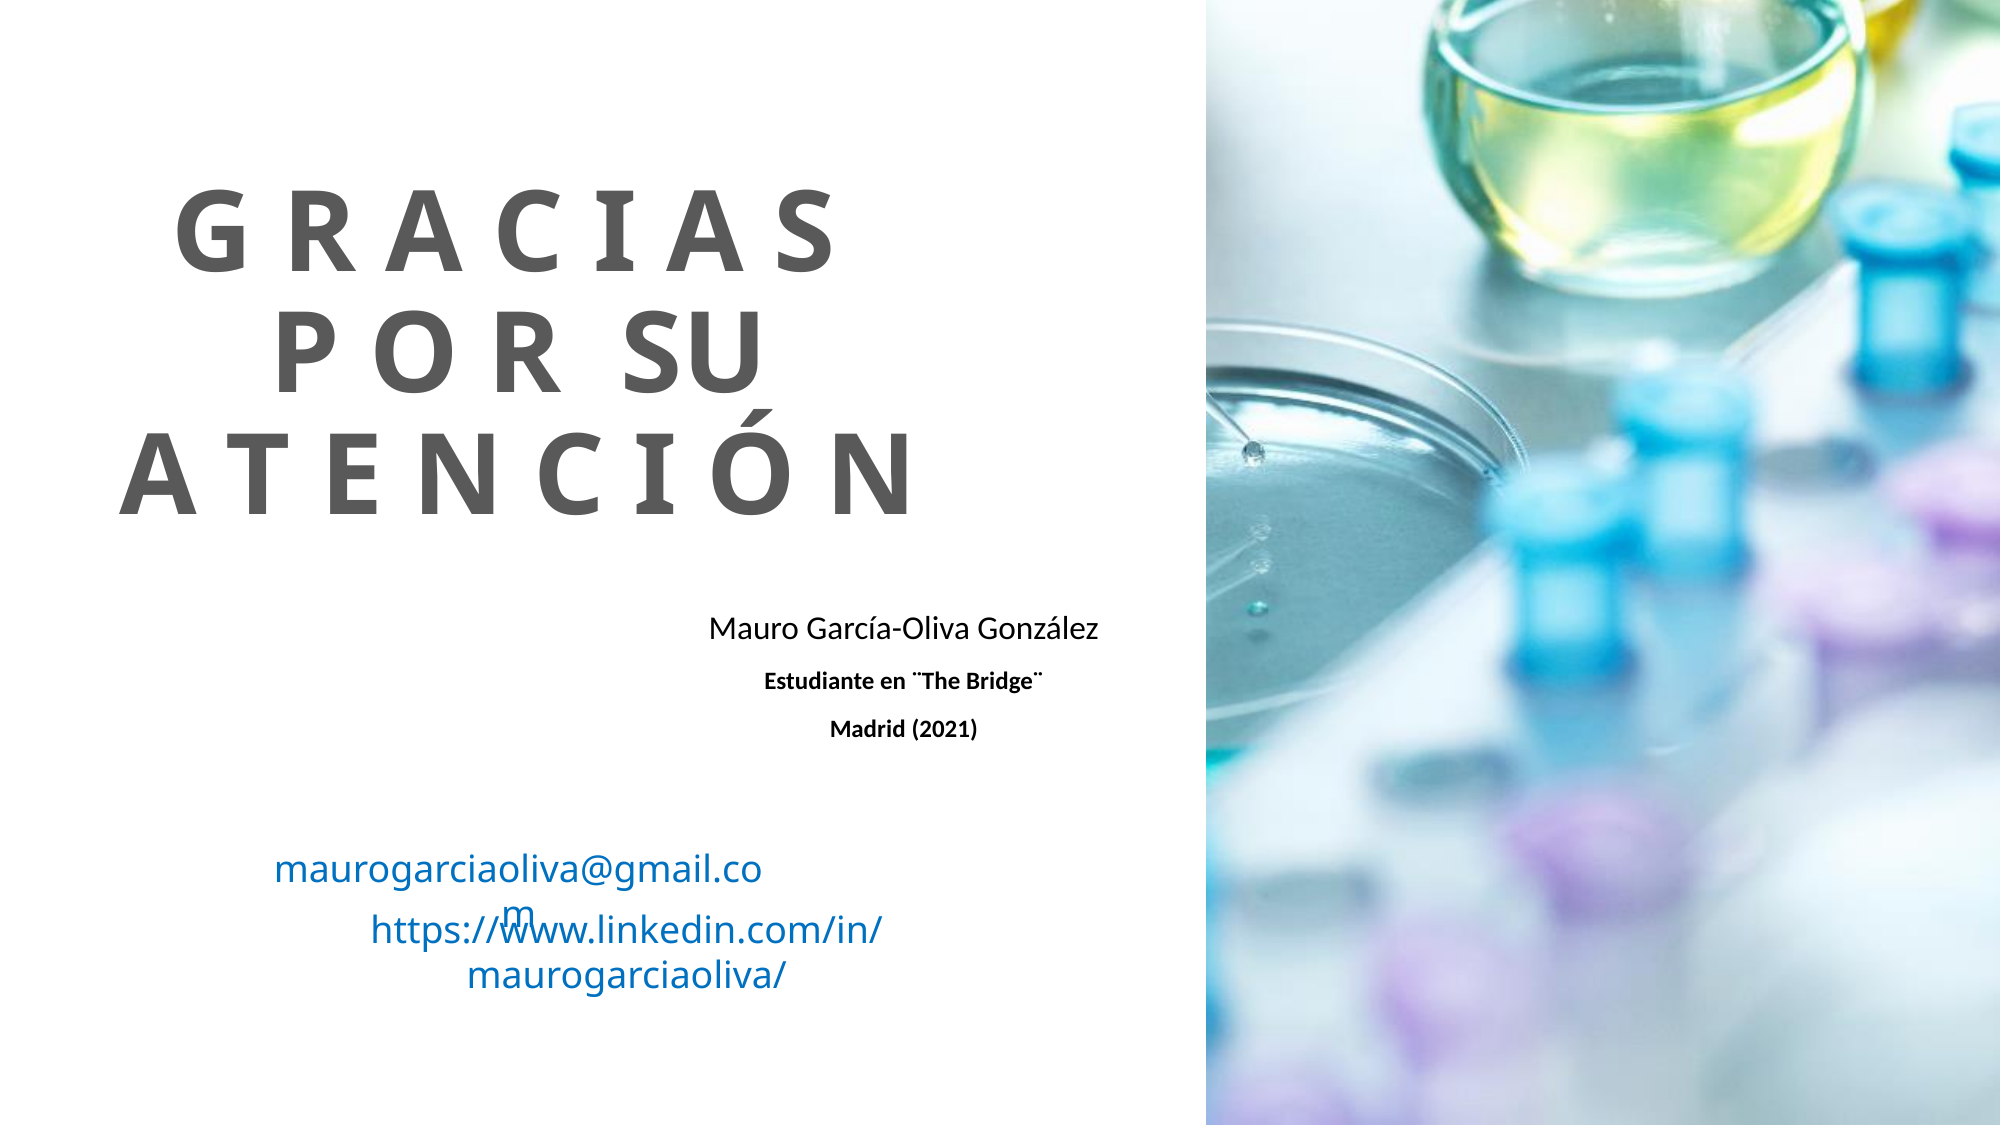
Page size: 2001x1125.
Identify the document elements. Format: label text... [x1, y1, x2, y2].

text_box maurogarciaoliva@gmail.com [252, 837, 785, 943]
picture [1206, 0, 2000, 1125]
title G R A C I A S P O R SU A T E N C I Ó N [78, 72, 959, 640]
text_box https://www.linkedin.com/in/maurogarciaoliva/ [301, 898, 953, 1004]
subtitle Mauro García-Oliva González Estudiante en ¨The Bridge¨ Madrid (2021) [601, 603, 1206, 786]
